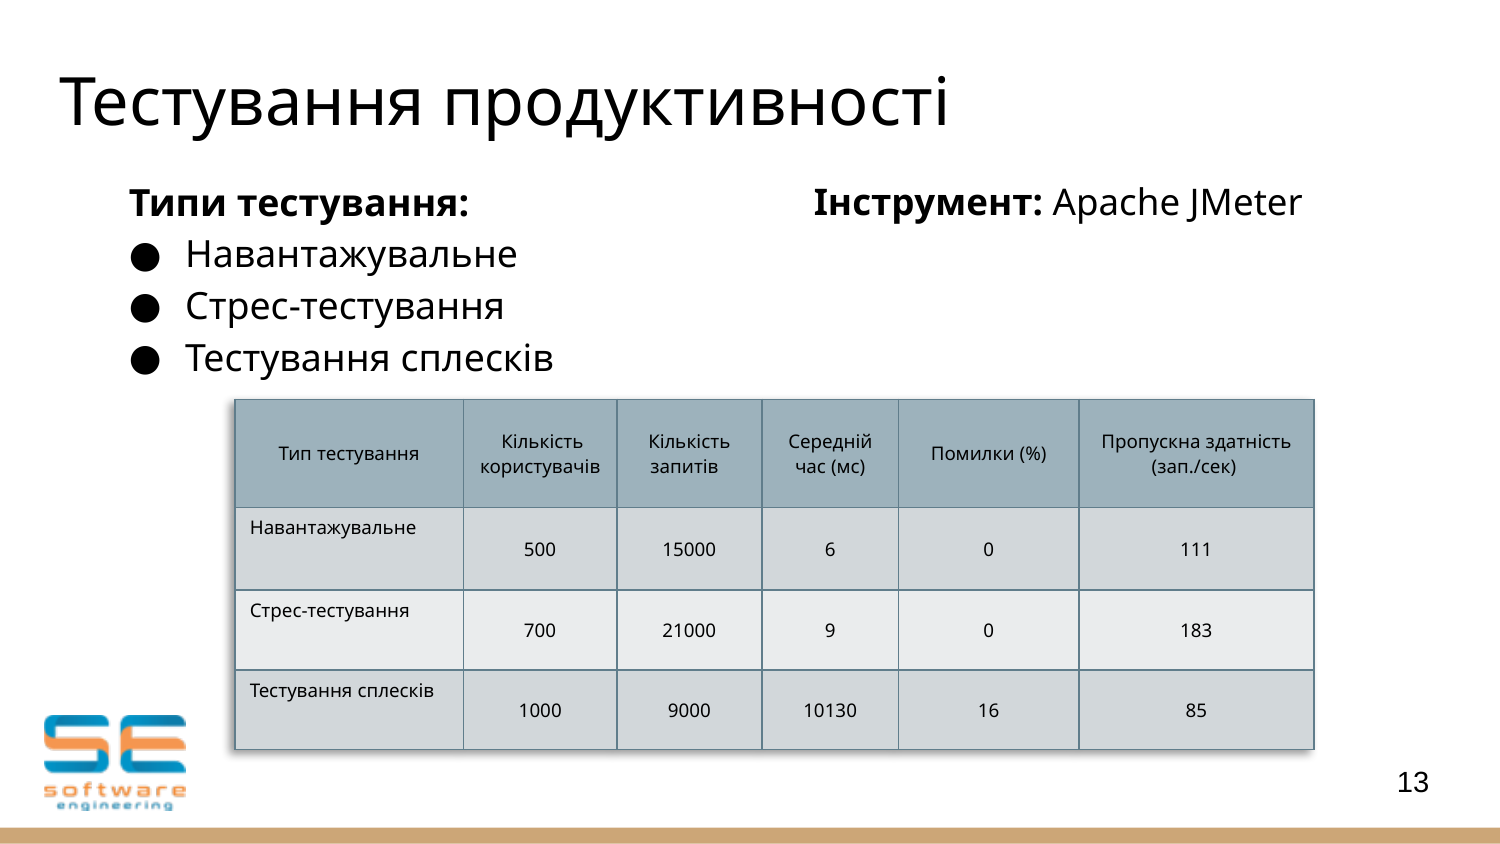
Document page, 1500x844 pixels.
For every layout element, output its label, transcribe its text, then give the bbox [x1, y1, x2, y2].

table_cell 85 [1080, 671, 1313, 749]
table_cell 700 [464, 591, 616, 669]
table_cell Навантажувальне [236, 508, 463, 589]
table_cell 6 [763, 508, 898, 589]
picture [43, 714, 186, 811]
text_box Типи тестування: Навантажувальне Стрес-тестування Тестування сплесків [95, 156, 647, 411]
table_header Кількість запитів [618, 400, 761, 507]
text_box 13 [1382, 755, 1500, 806]
table_cell 0 [899, 591, 1078, 669]
table_cell 183 [1080, 591, 1313, 669]
table_cell 1000 [464, 671, 616, 749]
table_header Кількість користувачів [464, 400, 616, 507]
table_cell 9 [763, 591, 898, 669]
table_header Пропускна здатність (зап./сек) [1080, 400, 1313, 507]
table_cell 15000 [618, 508, 761, 589]
table_header Середній час (мс) [763, 400, 898, 507]
table_cell 9000 [618, 671, 761, 749]
list Інструмент: Apache JMeter [778, 156, 1341, 238]
table_cell 0 [899, 508, 1078, 589]
table_header Помилки (%) [899, 400, 1078, 507]
table_cell Тестування сплесків [236, 671, 463, 749]
table_cell 500 [464, 508, 616, 589]
table_cell 16 [899, 671, 1078, 749]
table_cell 111 [1080, 508, 1313, 589]
table_header Тип тестування [236, 400, 463, 507]
table_cell 21000 [618, 591, 761, 669]
table_cell 10130 [763, 671, 898, 749]
title Тестування продуктивності [44, 17, 1442, 154]
table_cell Стрес-тестування [236, 591, 463, 669]
